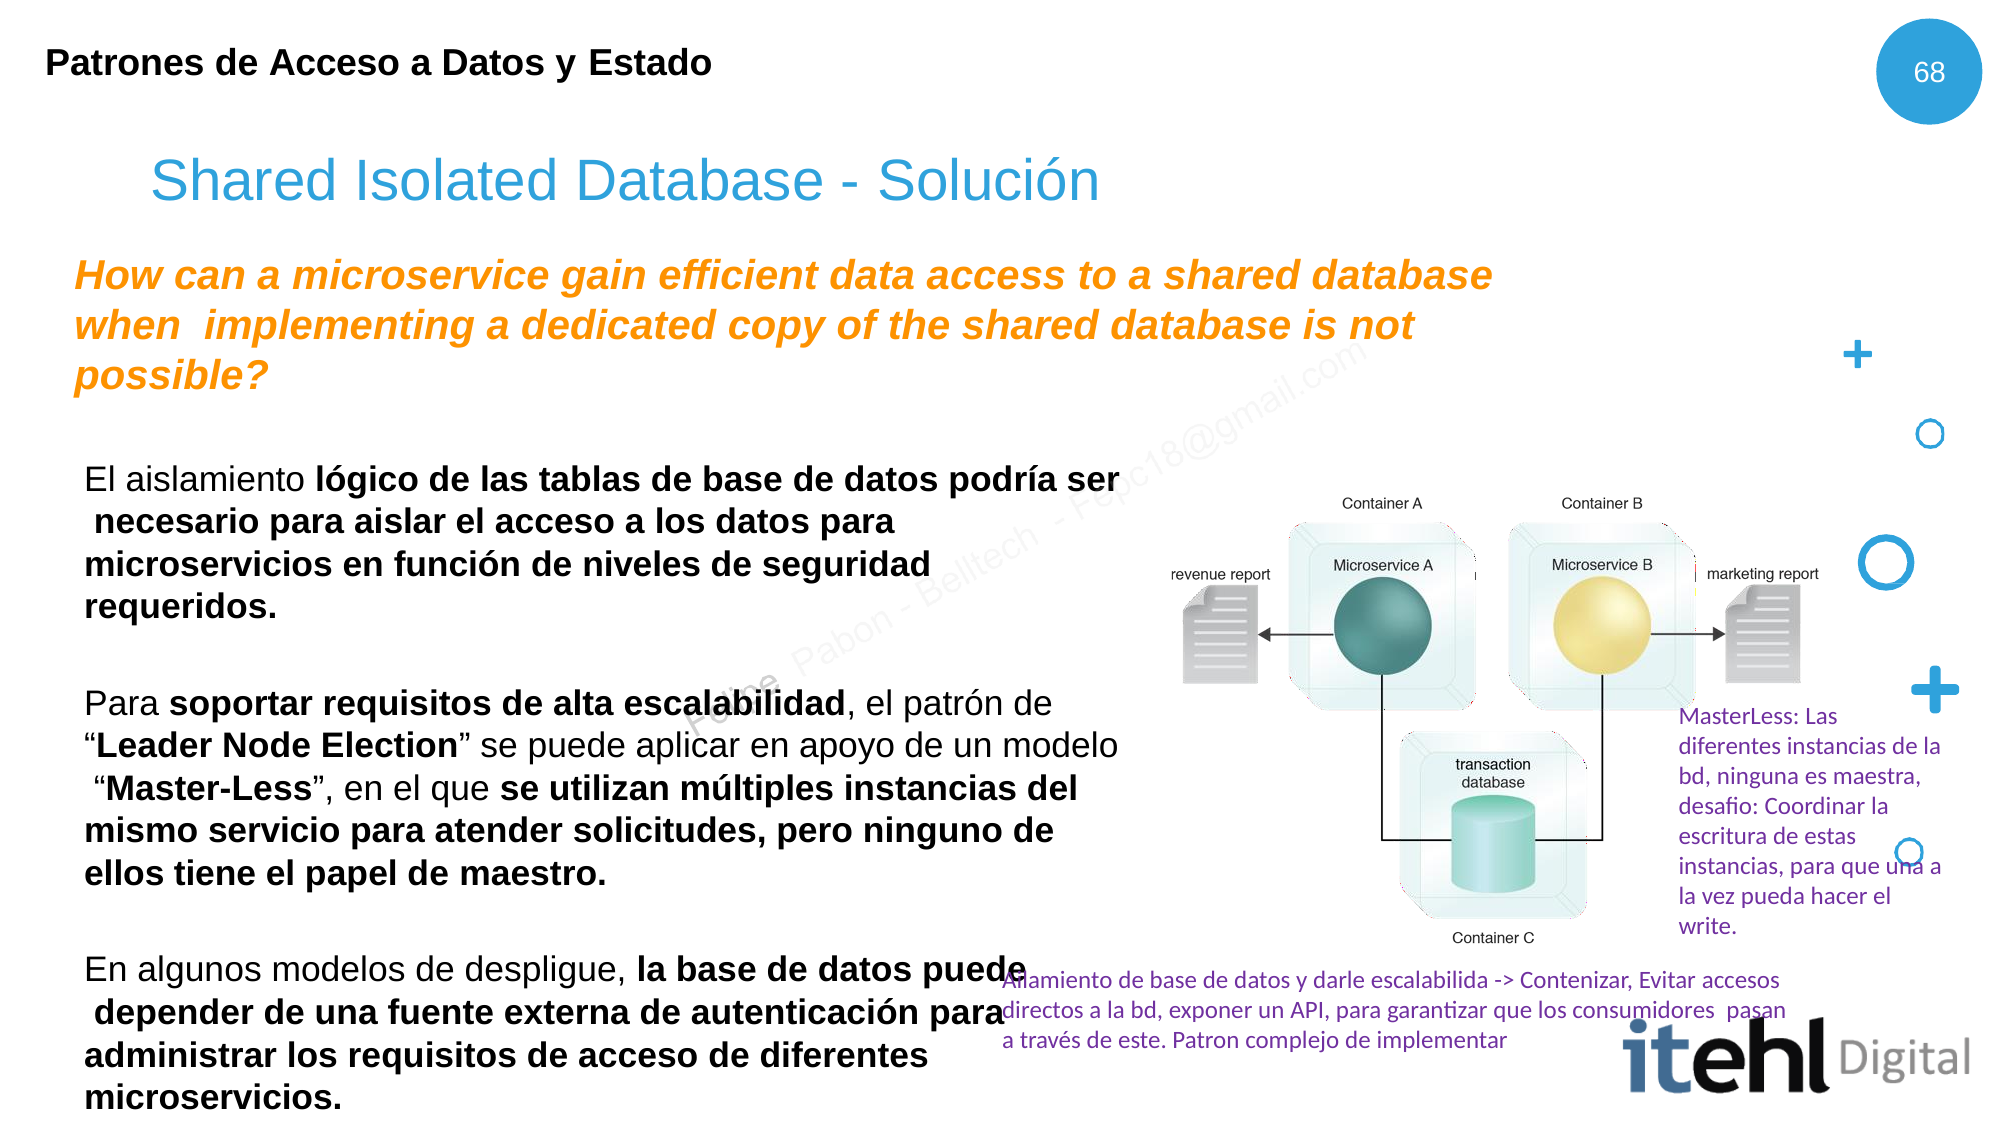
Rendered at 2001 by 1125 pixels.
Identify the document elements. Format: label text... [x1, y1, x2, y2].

text_box MasterLess: Las diferentes instancias de la bd, ninguna es maestra, desafio: Coordinar la escritura de estas instancias, para que una a la vez pueda hacer el write. [1663, 692, 1960, 947]
text_box [1054, 343, 1367, 525]
text_box [1857, 534, 1915, 591]
text_box [1610, 497, 1819, 944]
title Shared Isolated Database - Solución [148, 140, 1104, 245]
text_box [732, 692, 745, 712]
text_box [1843, 339, 1872, 369]
text_box [790, 526, 1039, 677]
text_box Ailamiento de base de datos y darle escalabilida -> Contenizar, Evitar accesos directos a la bd, exponer un API, para garantizar que los consumidores pasan a través de este. Patron complejo de implementar [987, 955, 1819, 1061]
text_box Patrones de Acceso a Datos y Estado [43, 35, 718, 83]
text_box [721, 690, 738, 716]
text_box [709, 703, 729, 724]
text_box [759, 674, 779, 695]
text_box [1911, 665, 1960, 692]
text_box [683, 704, 706, 737]
text_box [1622, 1016, 1970, 1094]
text_box [1915, 418, 1945, 449]
text_box How can a microservice gain efficient data access to a shared database when implementing a dedicated copy of the shared database is not possible? El aislamiento lógico de las tablas de base de datos podría ser necesario para aislar el acceso a los datos para microservicios en función de niveles de seguridad requeridos. Para soportar requisitos de alta escalabilidad, el patrón de “Leader Node Election” se puede aplicar en apoyo de un modelo “Master-Less”, en el que se utilizan múltiples instancias del mismo servicio para atender solicitudes, pero ninguno de ellos tiene el papel de maestro. En algunos modelos de despligue, la base de datos puede depender de una fuente externa de autenticación para administrar los requisitos de acceso de diferentes microservicios. [72, 245, 1610, 1117]
text_box [739, 684, 761, 714]
text_box 68 [1911, 50, 1948, 88]
